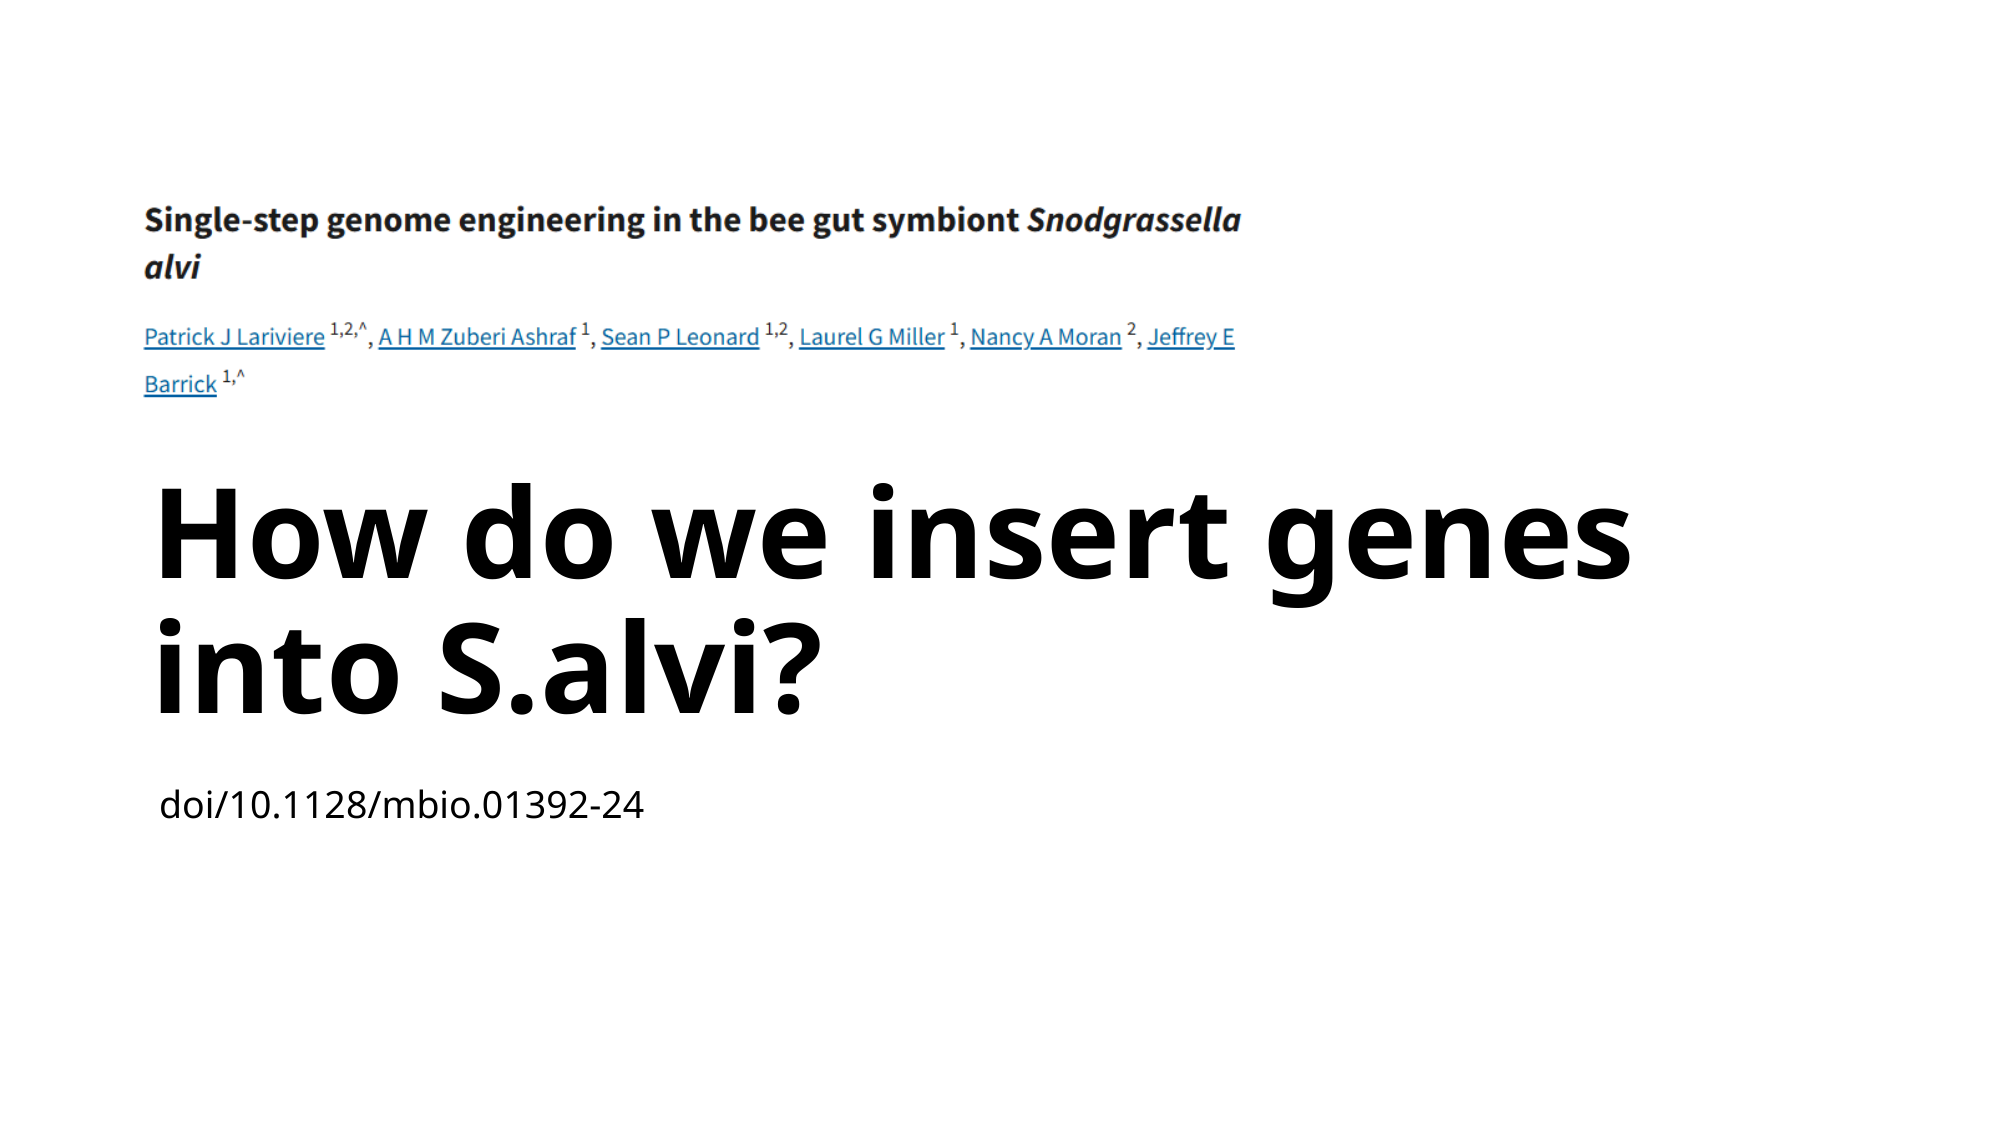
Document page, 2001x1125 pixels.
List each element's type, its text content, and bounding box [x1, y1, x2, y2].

title How do we insert genes into S.alvi? [136, 280, 1862, 749]
picture [135, 188, 1255, 412]
text_box doi/10.1128/mbio.01392-24 [144, 773, 852, 834]
